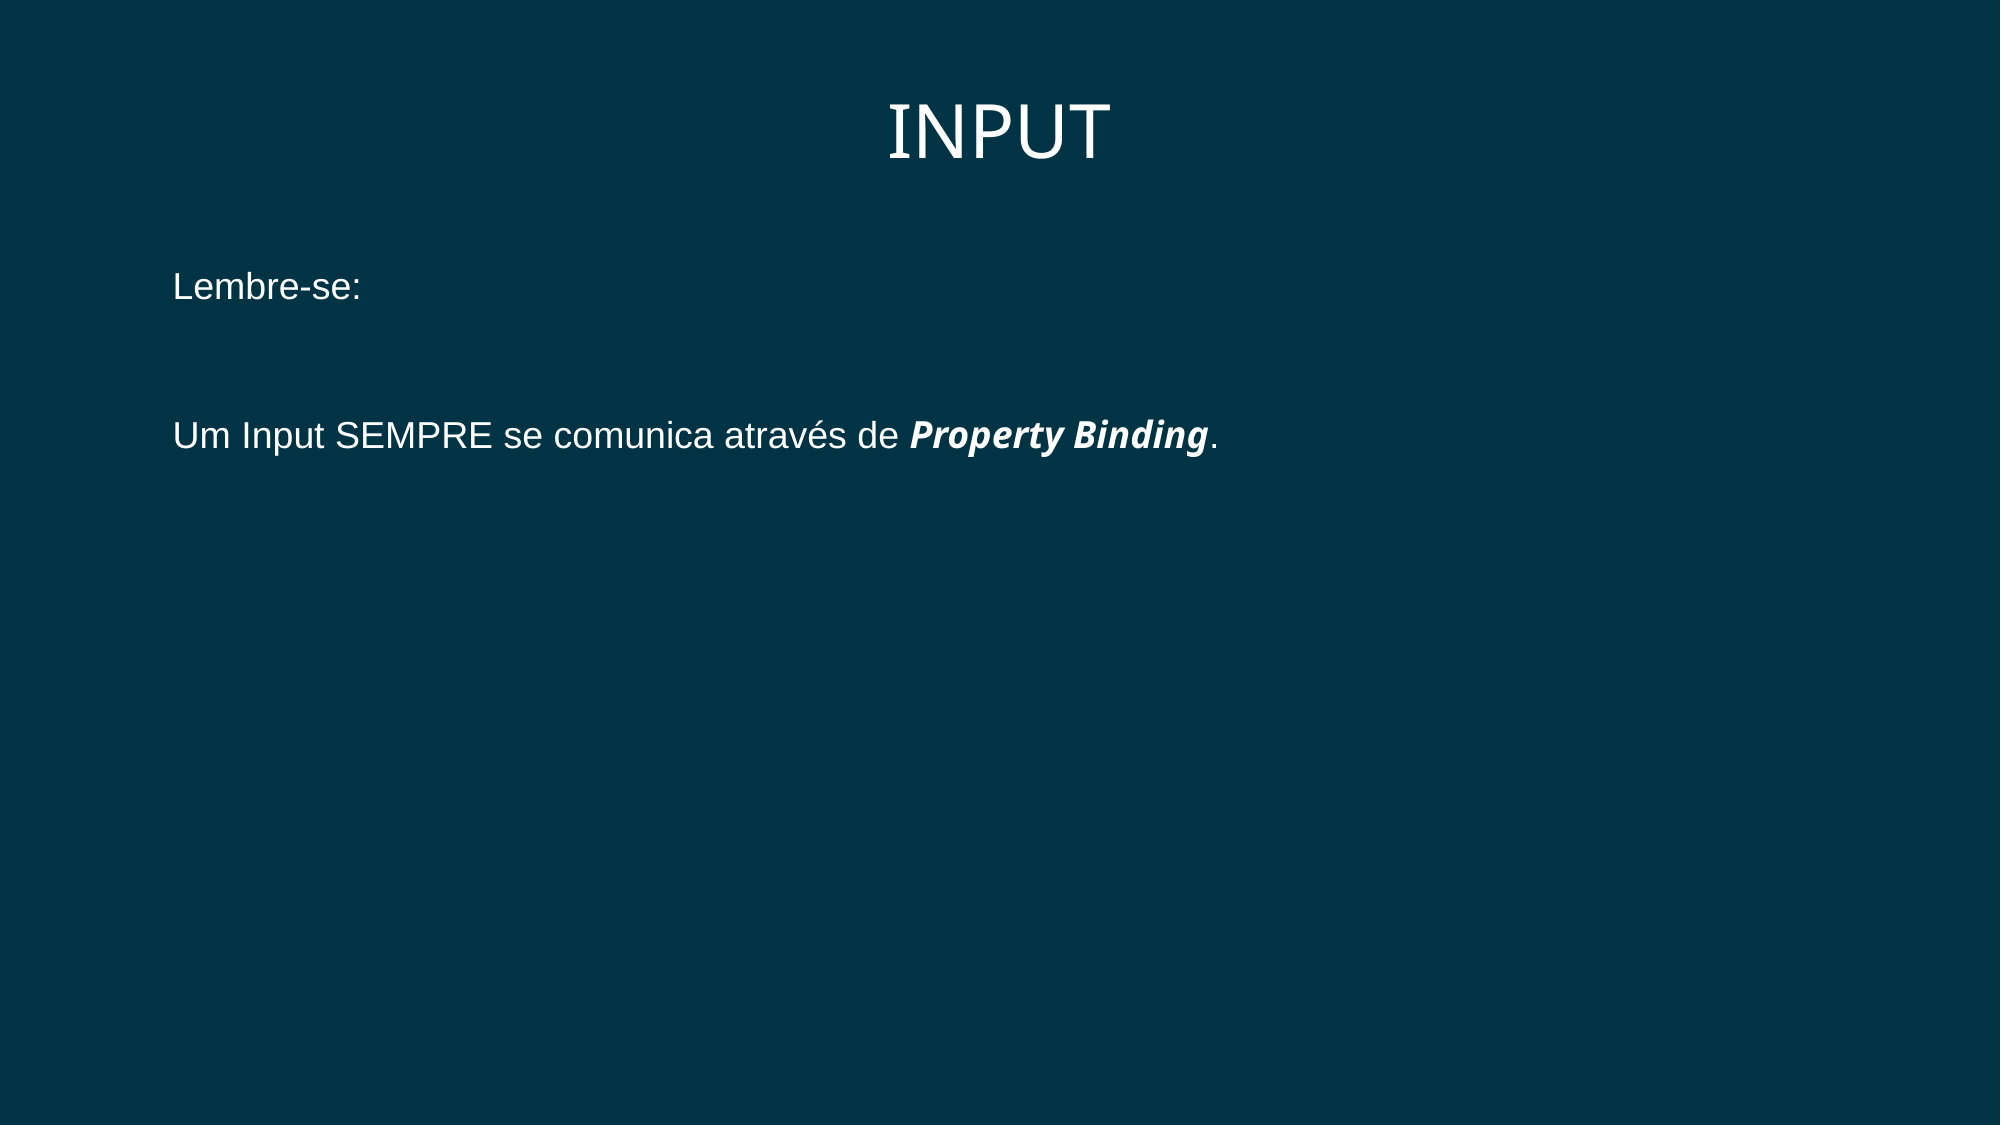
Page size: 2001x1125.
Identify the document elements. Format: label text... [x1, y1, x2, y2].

list Lembre-se: Um Input SEMPRE se comunica através de Property Binding. [157, 249, 1843, 964]
title INPUT [58, 90, 1941, 181]
